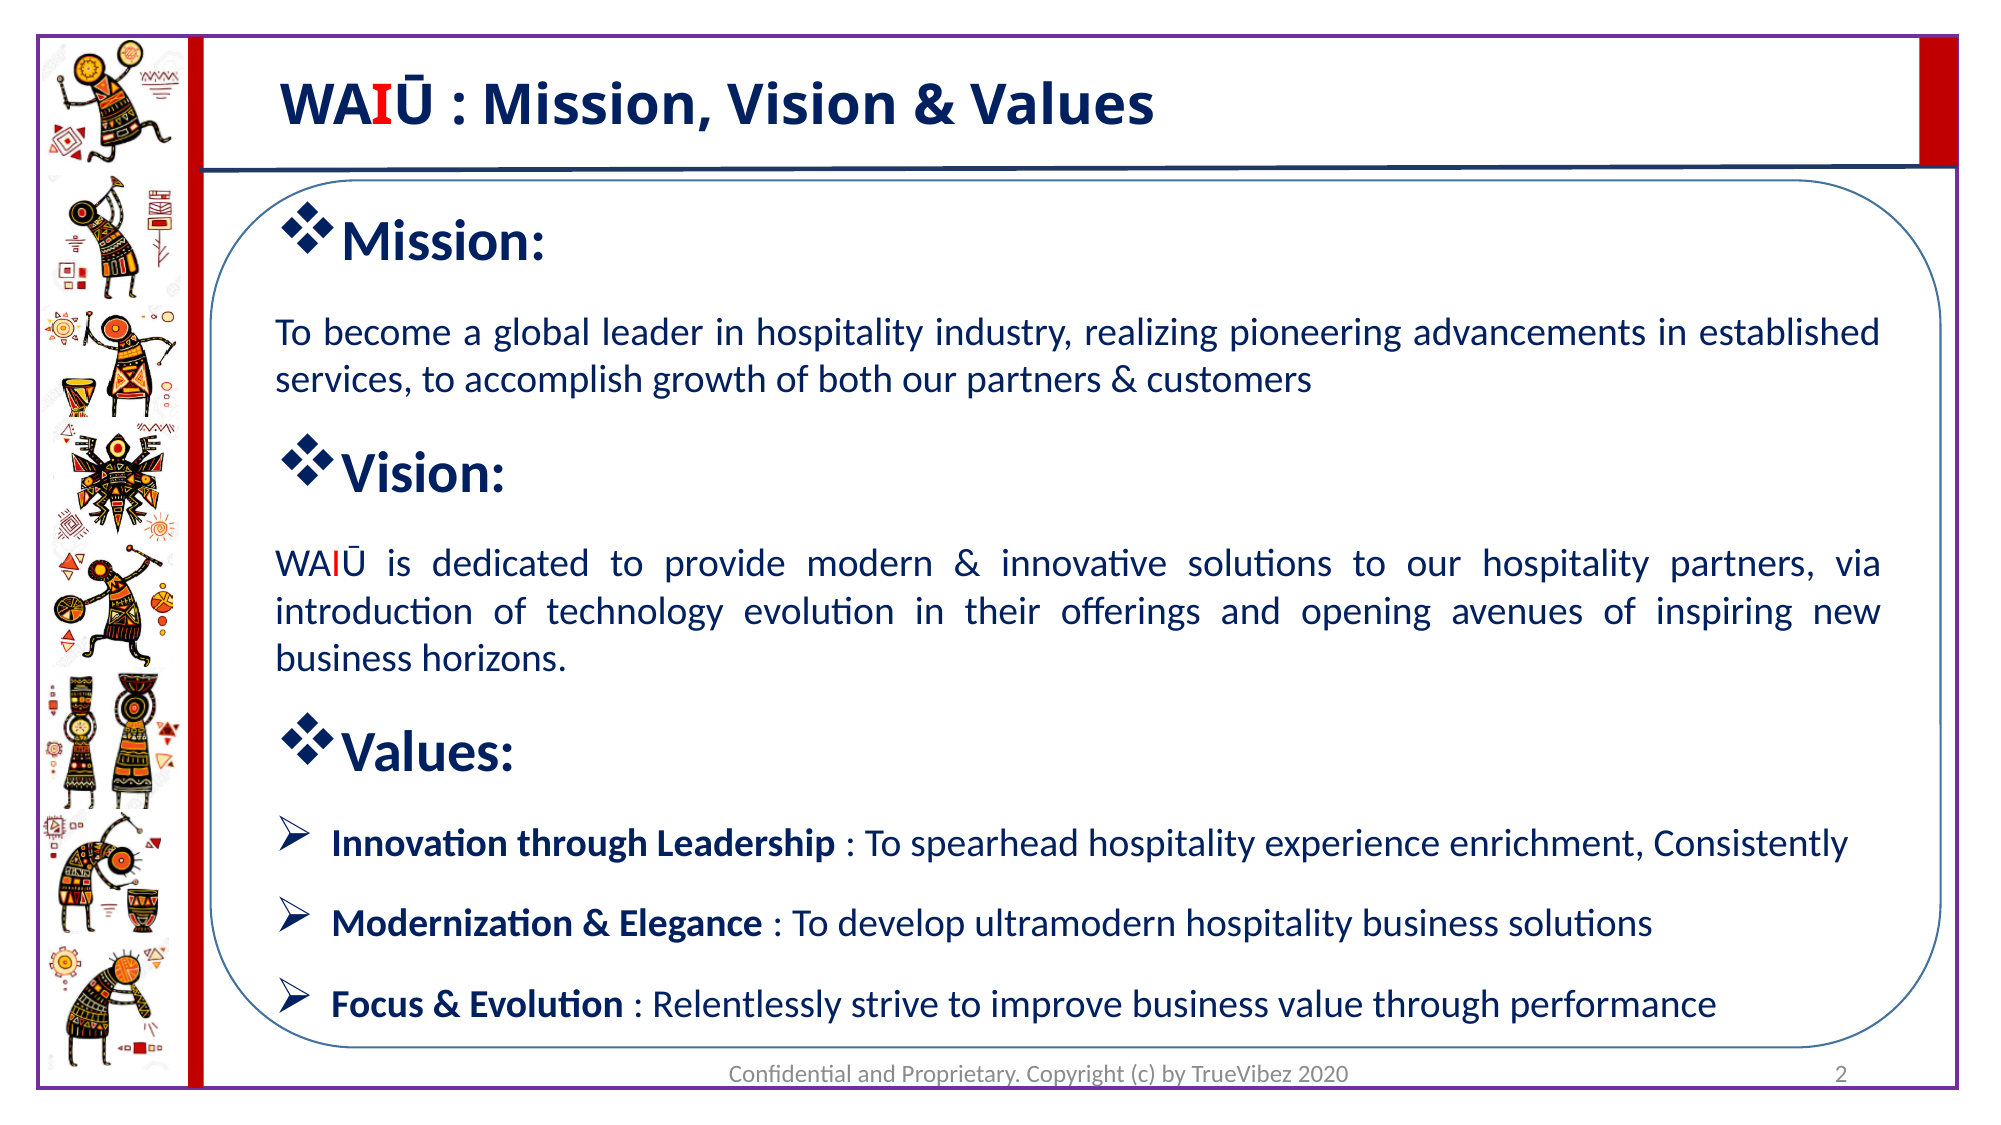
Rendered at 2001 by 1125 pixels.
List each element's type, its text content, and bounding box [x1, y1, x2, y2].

text_box Mission: To become a global leader in hospitality industry, realizing pioneering advancements in established services, to accomplish growth of both our partners & customers Vision: WAIŪ is dedicated to provide modern & innovative solutions to our hospitality partners, via introduction of technology evolution in their offerings and opening avenues of inspiring new business horizons. Values: Innovation through Leadership : To spearhead hospitality experience enrichment, Consistently Modernization & Elegance : To develop ultramodern hospitality business solutions Focus & Evolution : Relentlessly strive to improve business value through performance [209, 179, 1942, 1049]
picture [42, 175, 181, 301]
text_box [187, 36, 205, 1089]
text_box WAIŪ : Mission, Vision & Values [266, 60, 1573, 143]
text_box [199, 166, 1958, 171]
picture [42, 40, 184, 171]
footer Confidential and Proprietary. Copyright (c) by TrueVibez 2020 [701, 1042, 1377, 1103]
slide_number 2 [1412, 1042, 1863, 1103]
text_box [1918, 37, 1959, 167]
text_box [37, 35, 1958, 1089]
picture [42, 305, 182, 934]
picture [47, 937, 169, 1070]
